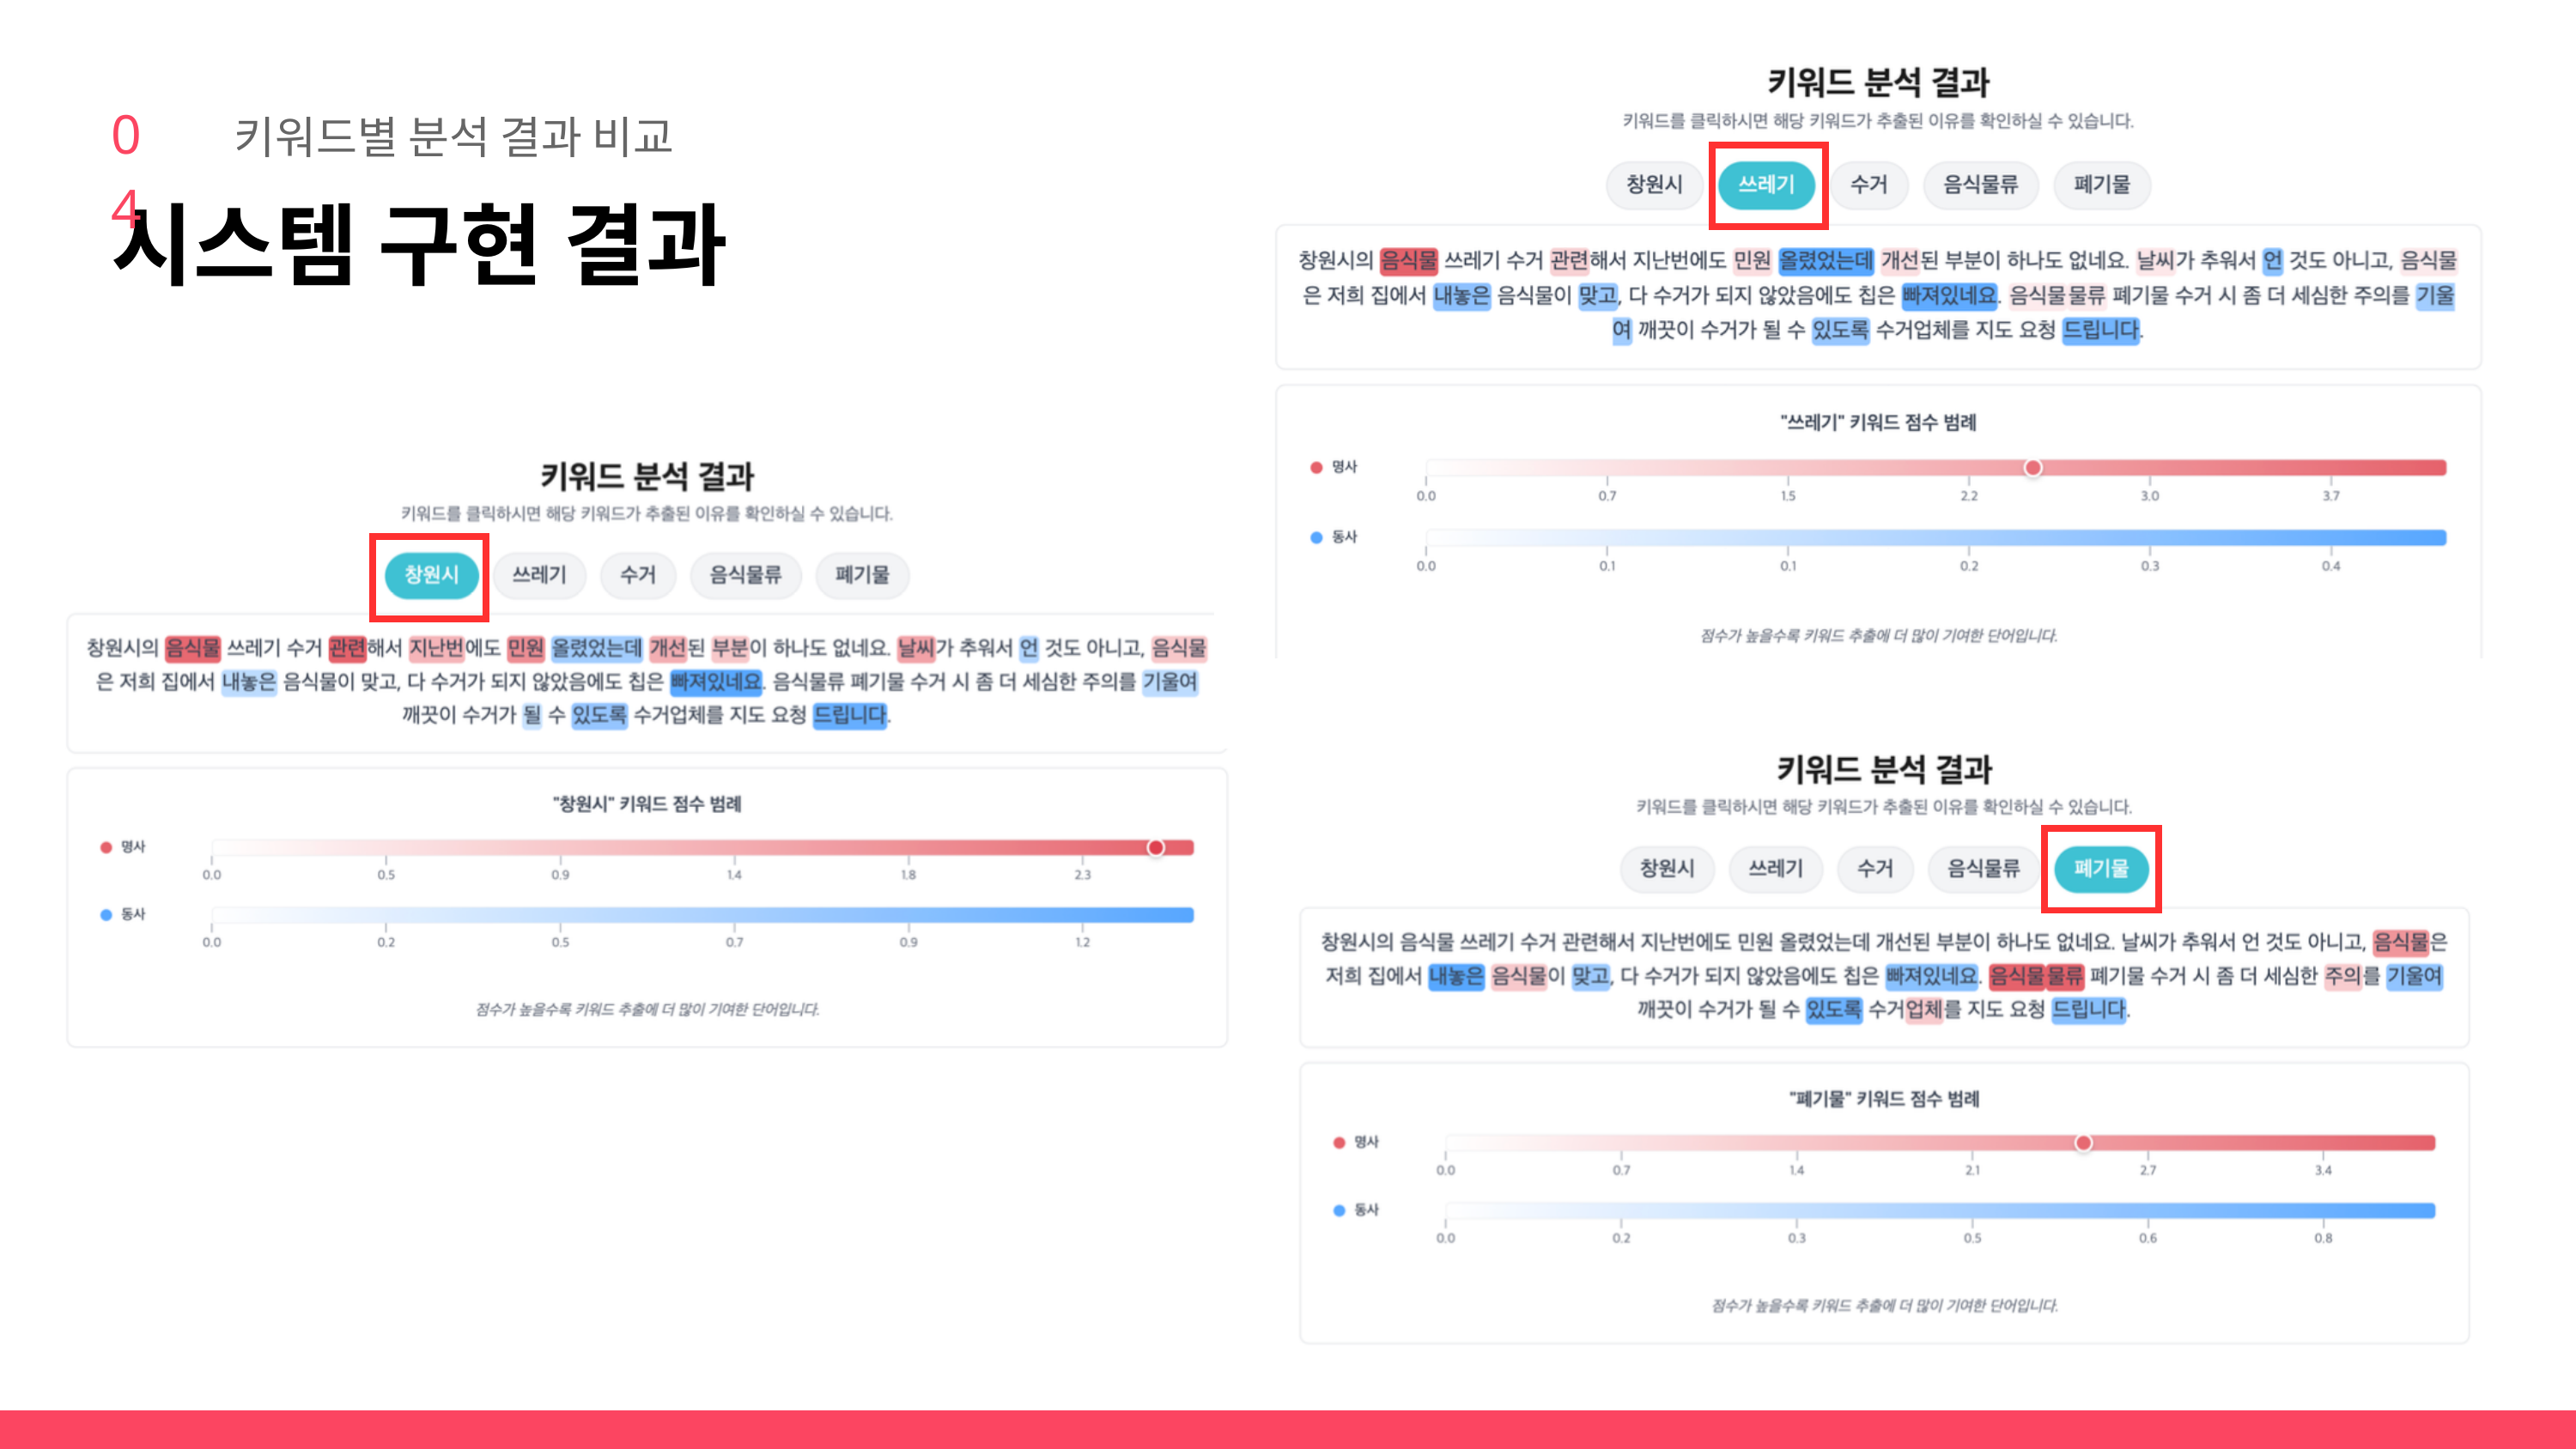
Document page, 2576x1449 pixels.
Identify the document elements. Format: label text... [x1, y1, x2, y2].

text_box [2044, 828, 2159, 911]
text_box [0, 424, 1274, 1073]
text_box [372, 537, 487, 619]
text_box 키워드별 분석 결과 비교 [217, 91, 691, 163]
text_box [1213, 7, 2538, 749]
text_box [1711, 144, 1826, 227]
text_box 04 [111, 89, 170, 240]
text_box [1274, 658, 2538, 1390]
text_box 시스템 구현 결과 [111, 171, 738, 297]
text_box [0, 1410, 2576, 1449]
